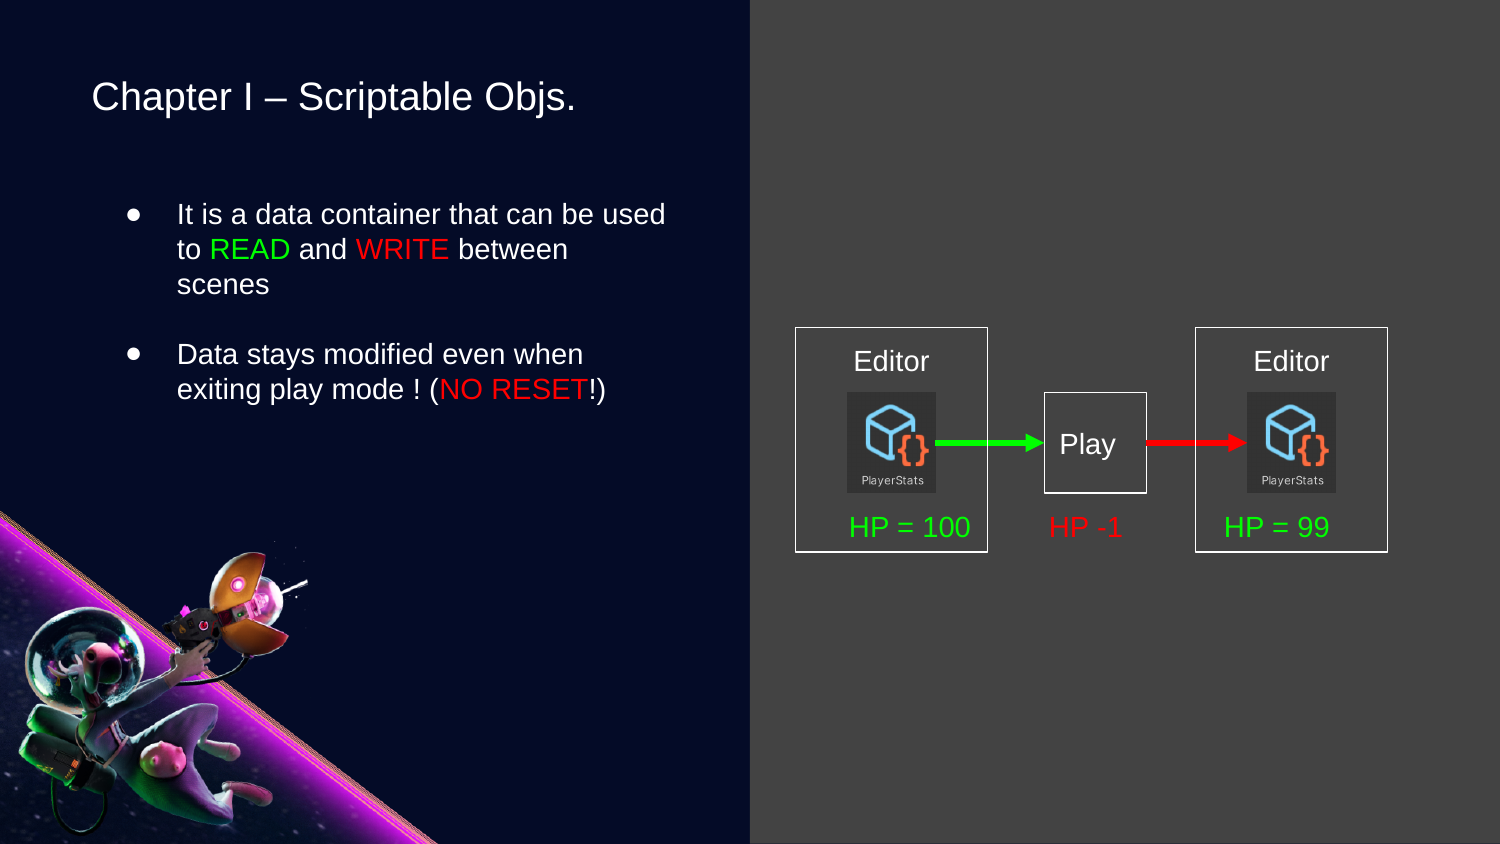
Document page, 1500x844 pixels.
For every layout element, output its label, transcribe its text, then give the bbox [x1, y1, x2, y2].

text_box HP = 99 [1209, 492, 1370, 540]
text_box HP = 100 [988, 492, 995, 540]
text_box Chapter I – Scriptable Objs. [76, 55, 706, 148]
text_box HP -1 [1033, 492, 1150, 540]
picture [846, 392, 936, 494]
picture [0, 0, 749, 844]
text_box Editor [795, 327, 988, 553]
text_box It is a data container that can be used to READ and WRITE between scenes Data stays modified even when exiting play mode ! (NO RESET!) [86, 180, 684, 745]
text_box Play [1044, 392, 1147, 492]
text_box Editor [1195, 327, 1388, 553]
picture [1246, 392, 1336, 494]
